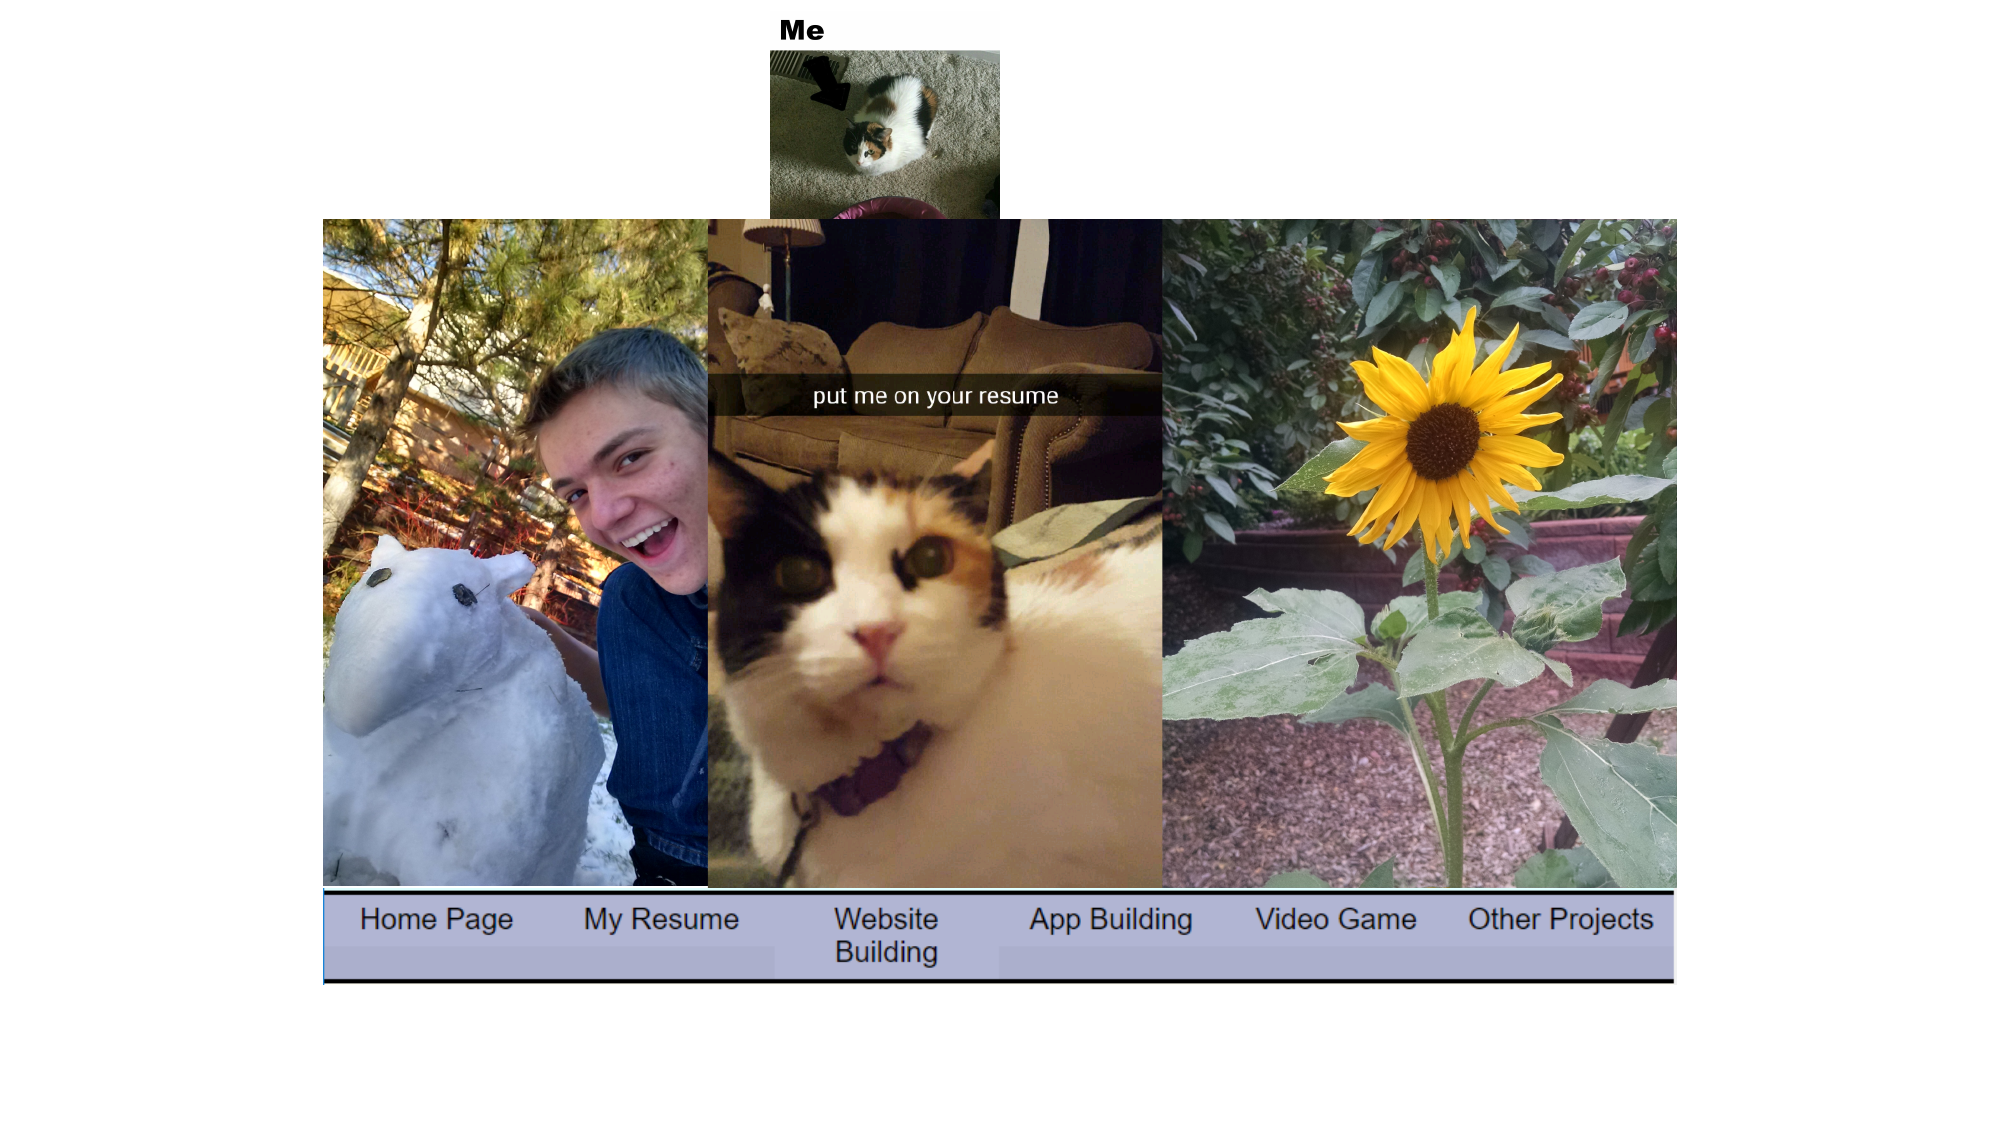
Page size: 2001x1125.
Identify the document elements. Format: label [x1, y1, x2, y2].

picture [323, 11, 1677, 985]
